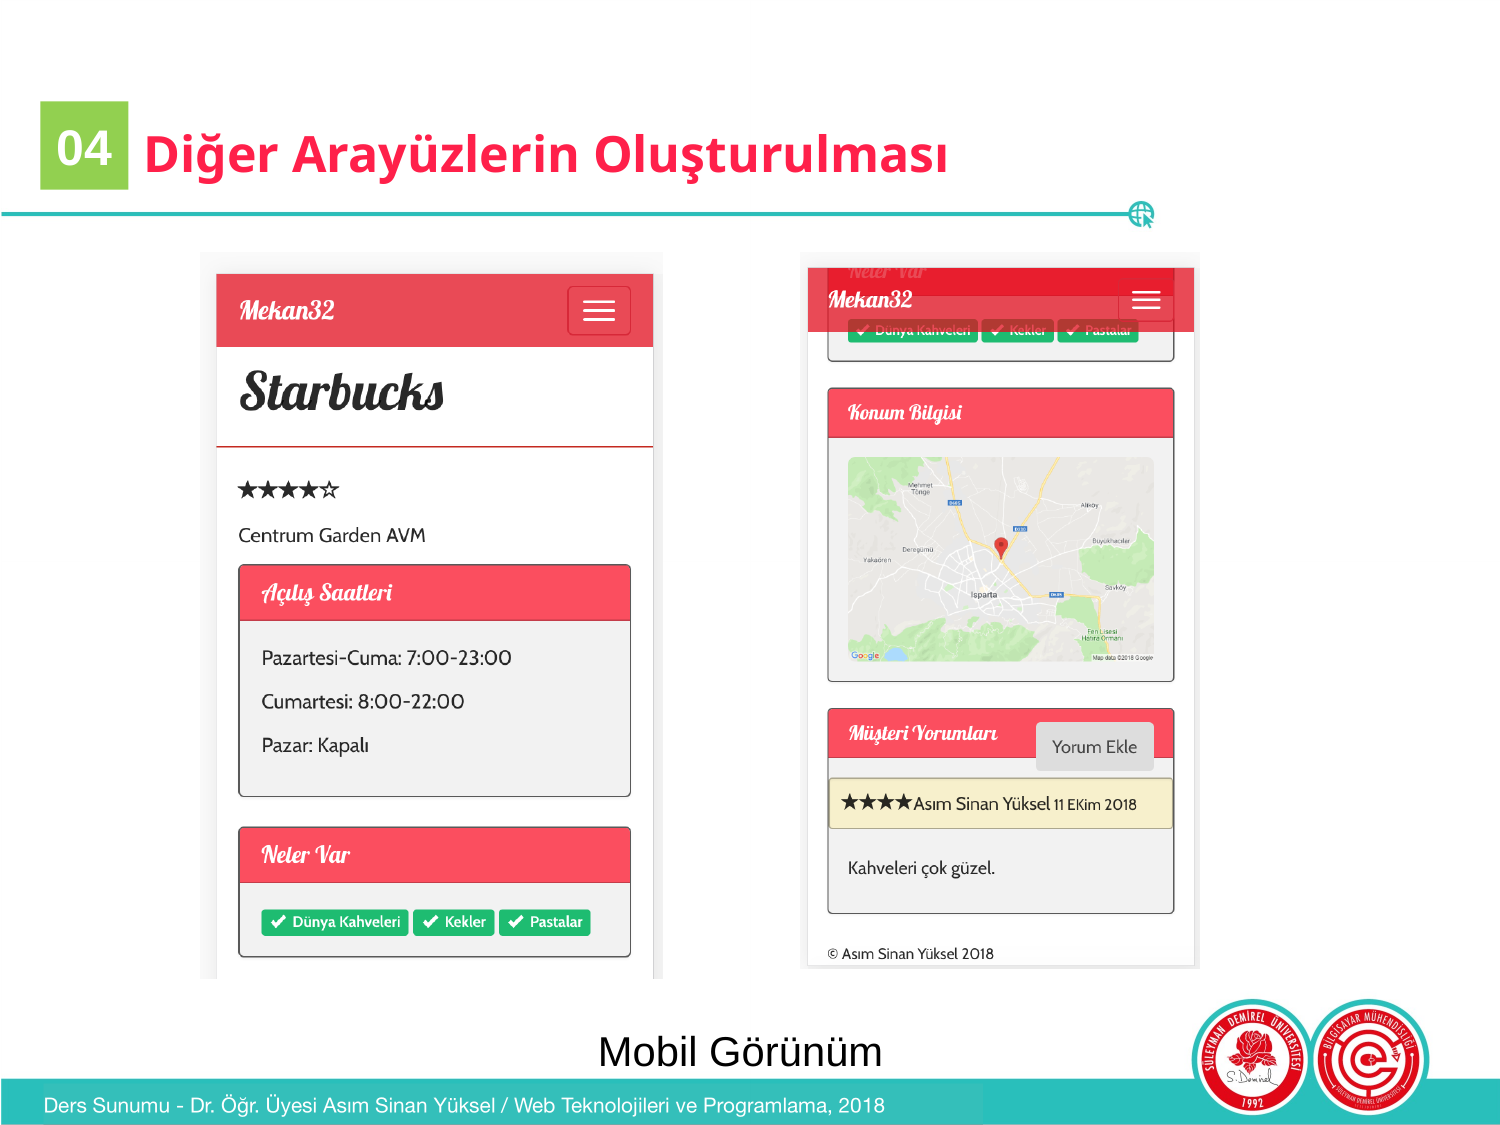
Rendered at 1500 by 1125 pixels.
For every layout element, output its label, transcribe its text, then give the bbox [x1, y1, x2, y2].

text_box 04 [40, 101, 129, 190]
title Diğer Arayüzlerin Oluşturulması [129, 114, 1463, 190]
text_box Mobil Görünüm [471, 1016, 1010, 1082]
picture [0, 0, 1500, 1125]
